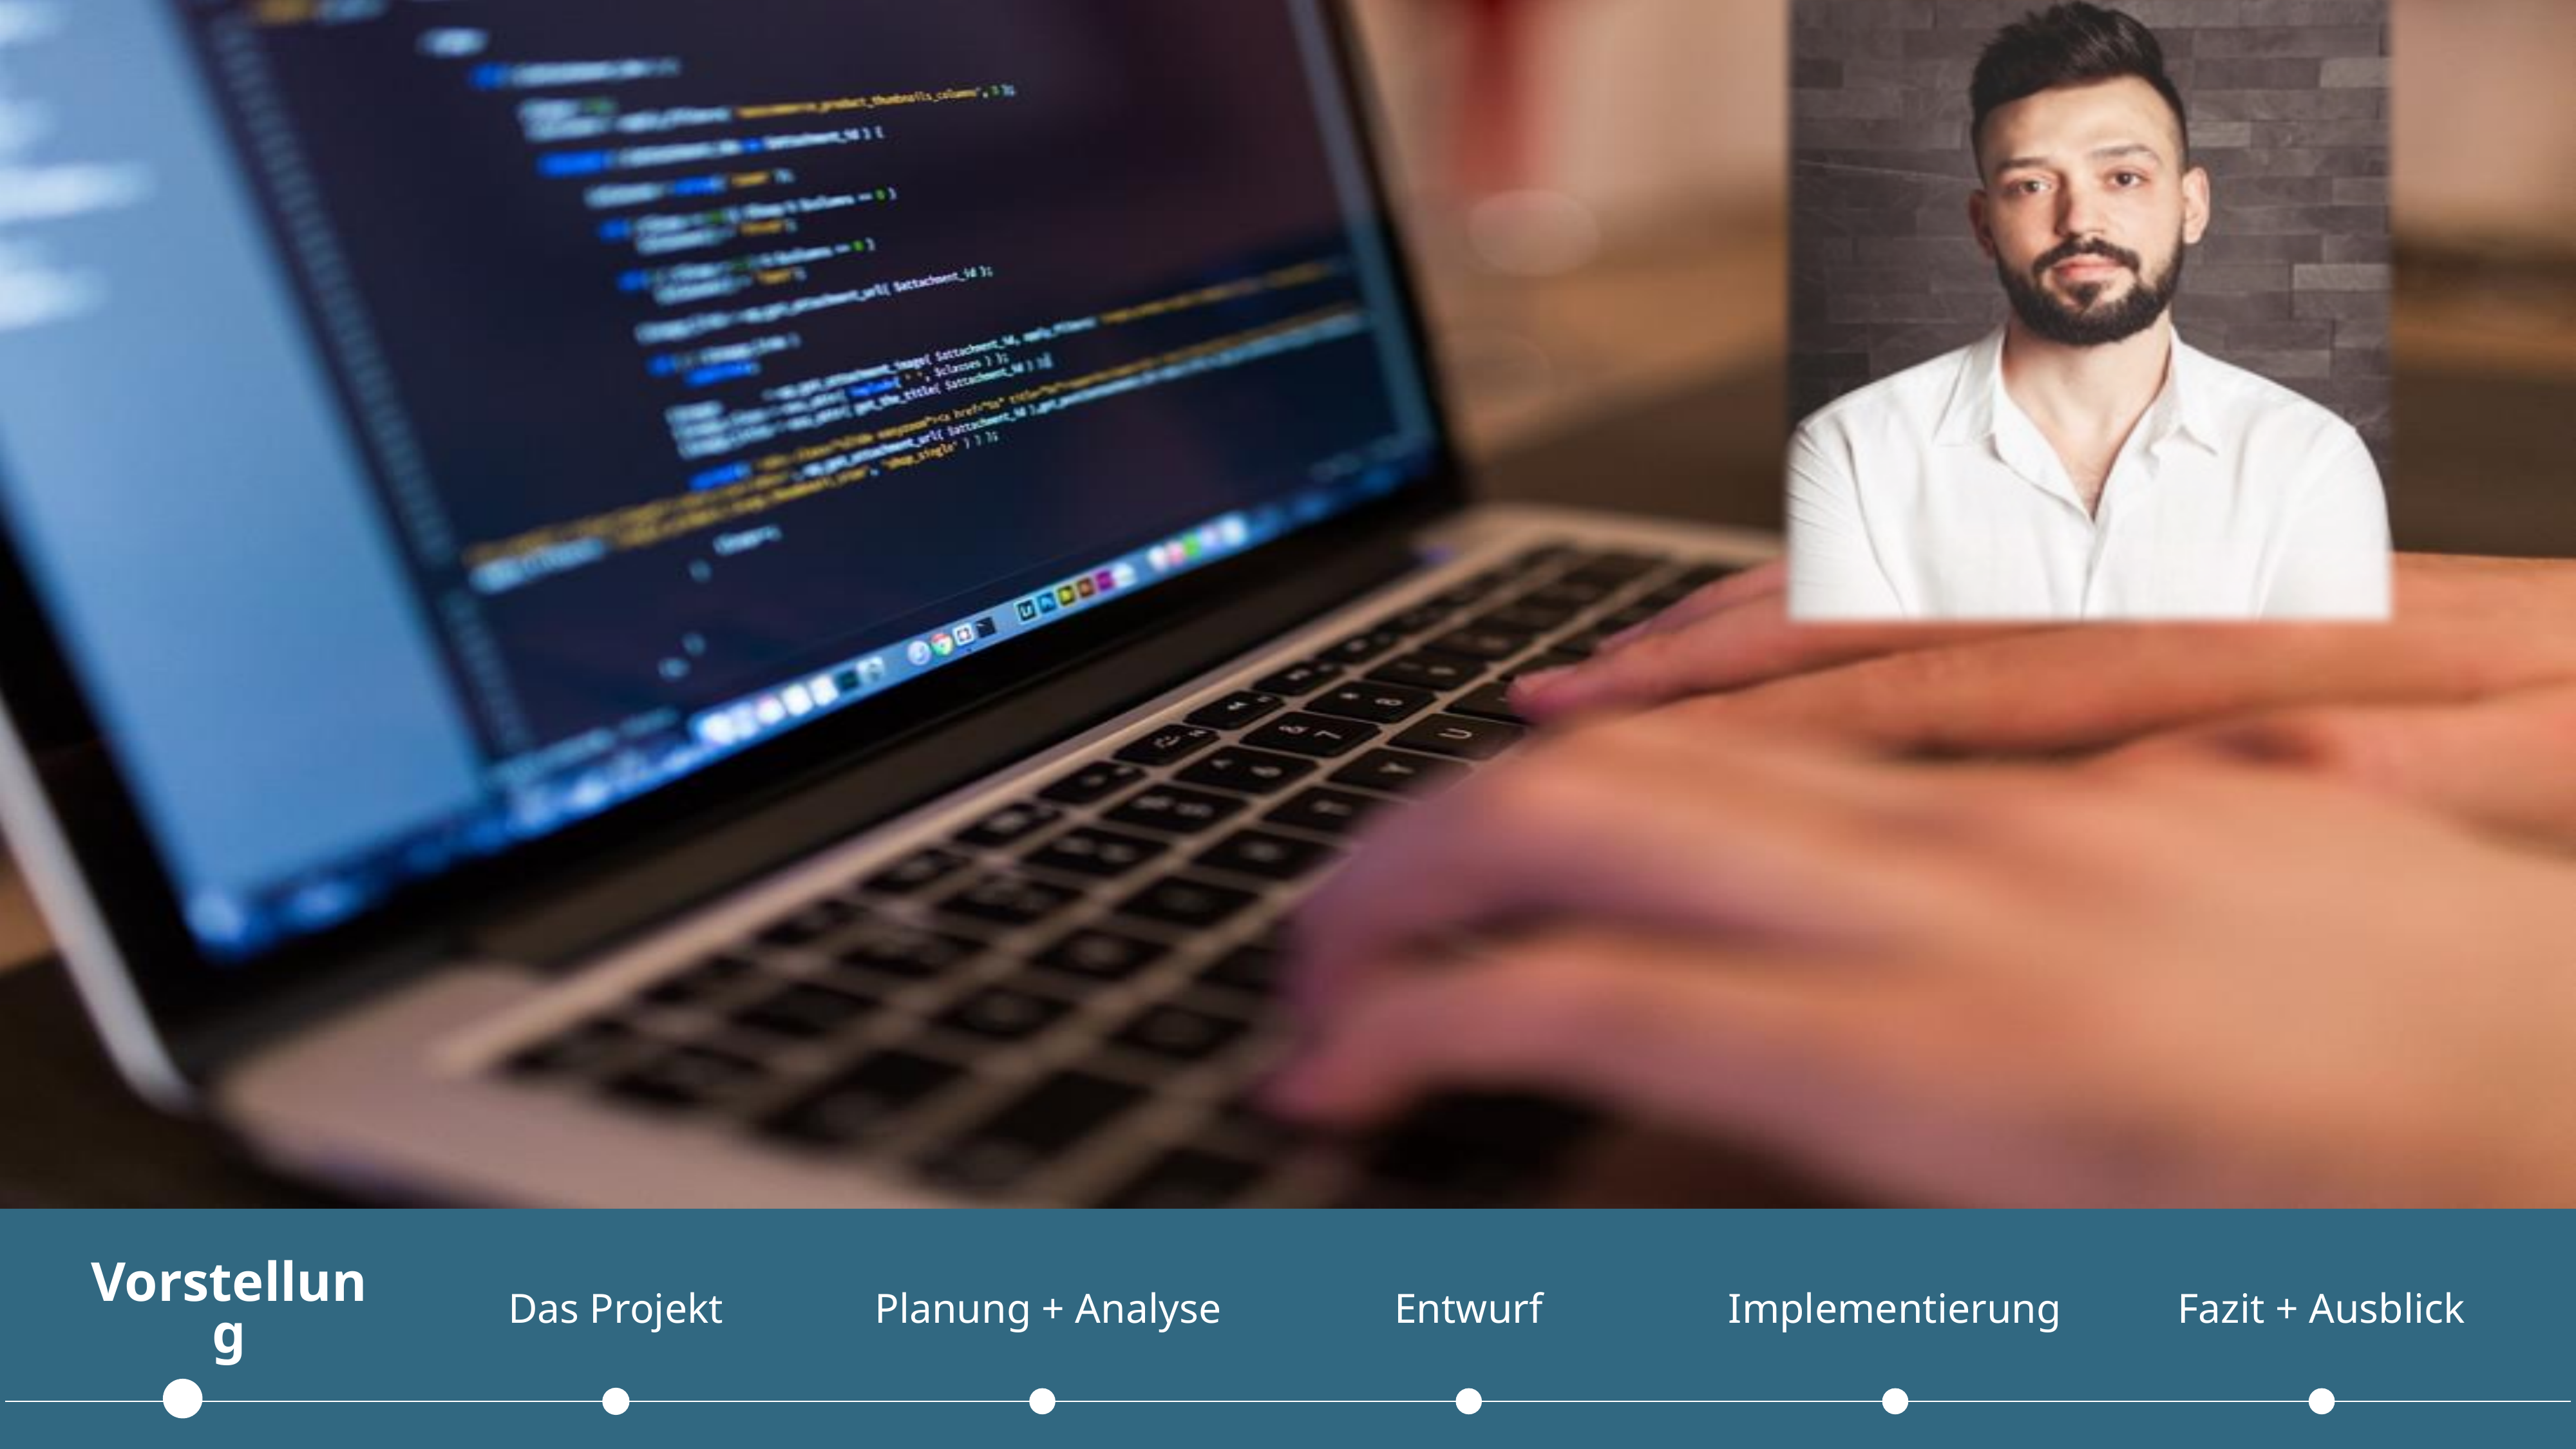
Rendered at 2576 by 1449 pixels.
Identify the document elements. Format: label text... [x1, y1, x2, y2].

picture [0, 0, 2576, 1209]
text_box Fazit + Ausblick [2143, 1274, 2501, 1349]
text_box [1455, 1388, 1482, 1415]
text_box [1029, 1388, 1056, 1415]
text_box Implementierung [1682, 1274, 2108, 1349]
text_box [2308, 1388, 2335, 1415]
text_box [602, 1387, 630, 1416]
text_box [0, 1209, 2576, 1449]
text_box [162, 1378, 203, 1419]
text_box Planung + Analyse [861, 1274, 1235, 1349]
text_box Entwurf [1378, 1274, 1560, 1349]
text_box Vorstellung [75, 1274, 383, 1349]
text_box Das Projekt [451, 1274, 780, 1349]
text_box [1882, 1388, 1909, 1415]
